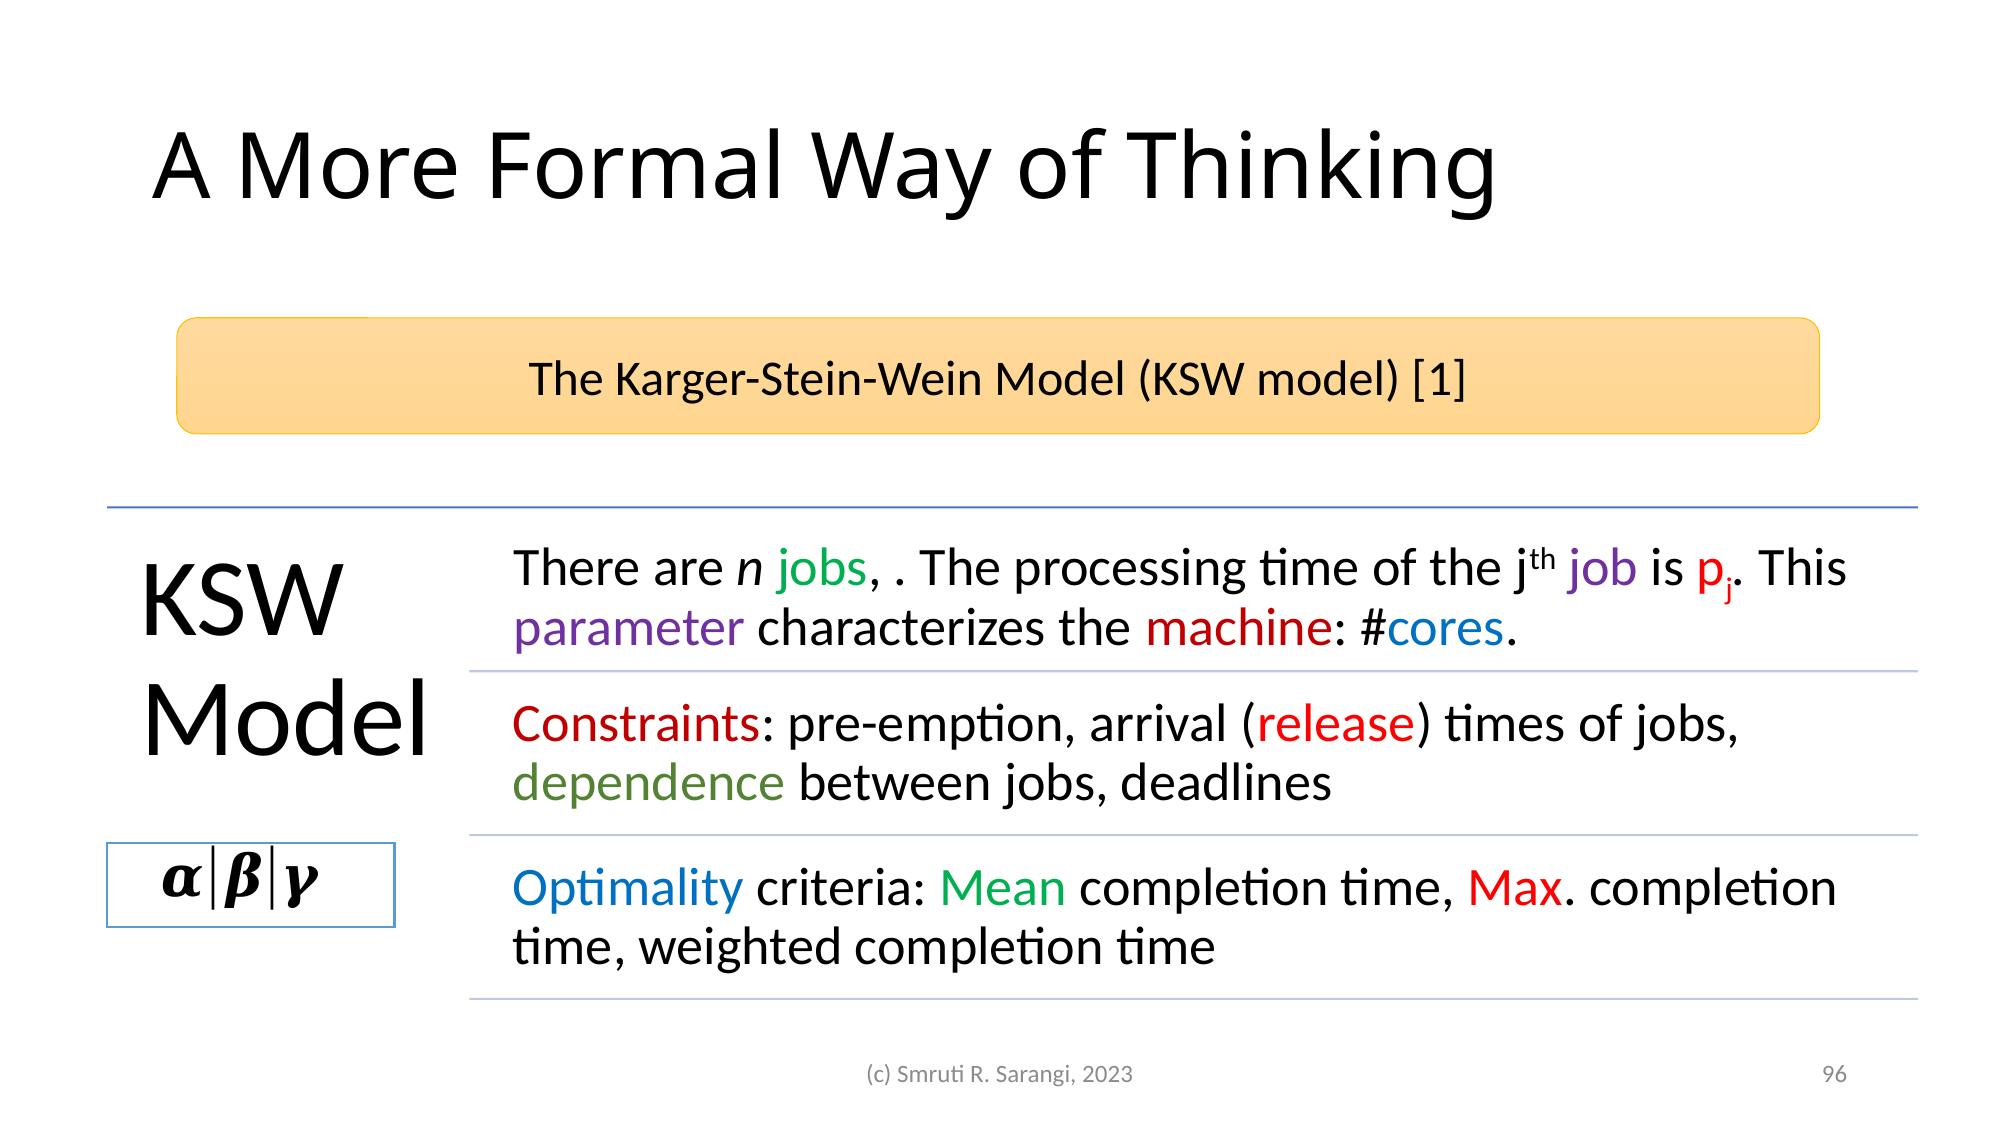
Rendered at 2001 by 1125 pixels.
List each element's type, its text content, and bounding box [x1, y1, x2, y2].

slide_number 96 [1412, 1042, 1863, 1103]
text_box [106, 842, 396, 928]
footer (c) Smruti R. Sarangi, 2023 [662, 1042, 1338, 1103]
text_box The Karger-Stein-Wein Model (KSW model) [1] [176, 317, 1821, 435]
title A More Formal Way of Thinking [137, 59, 1863, 278]
